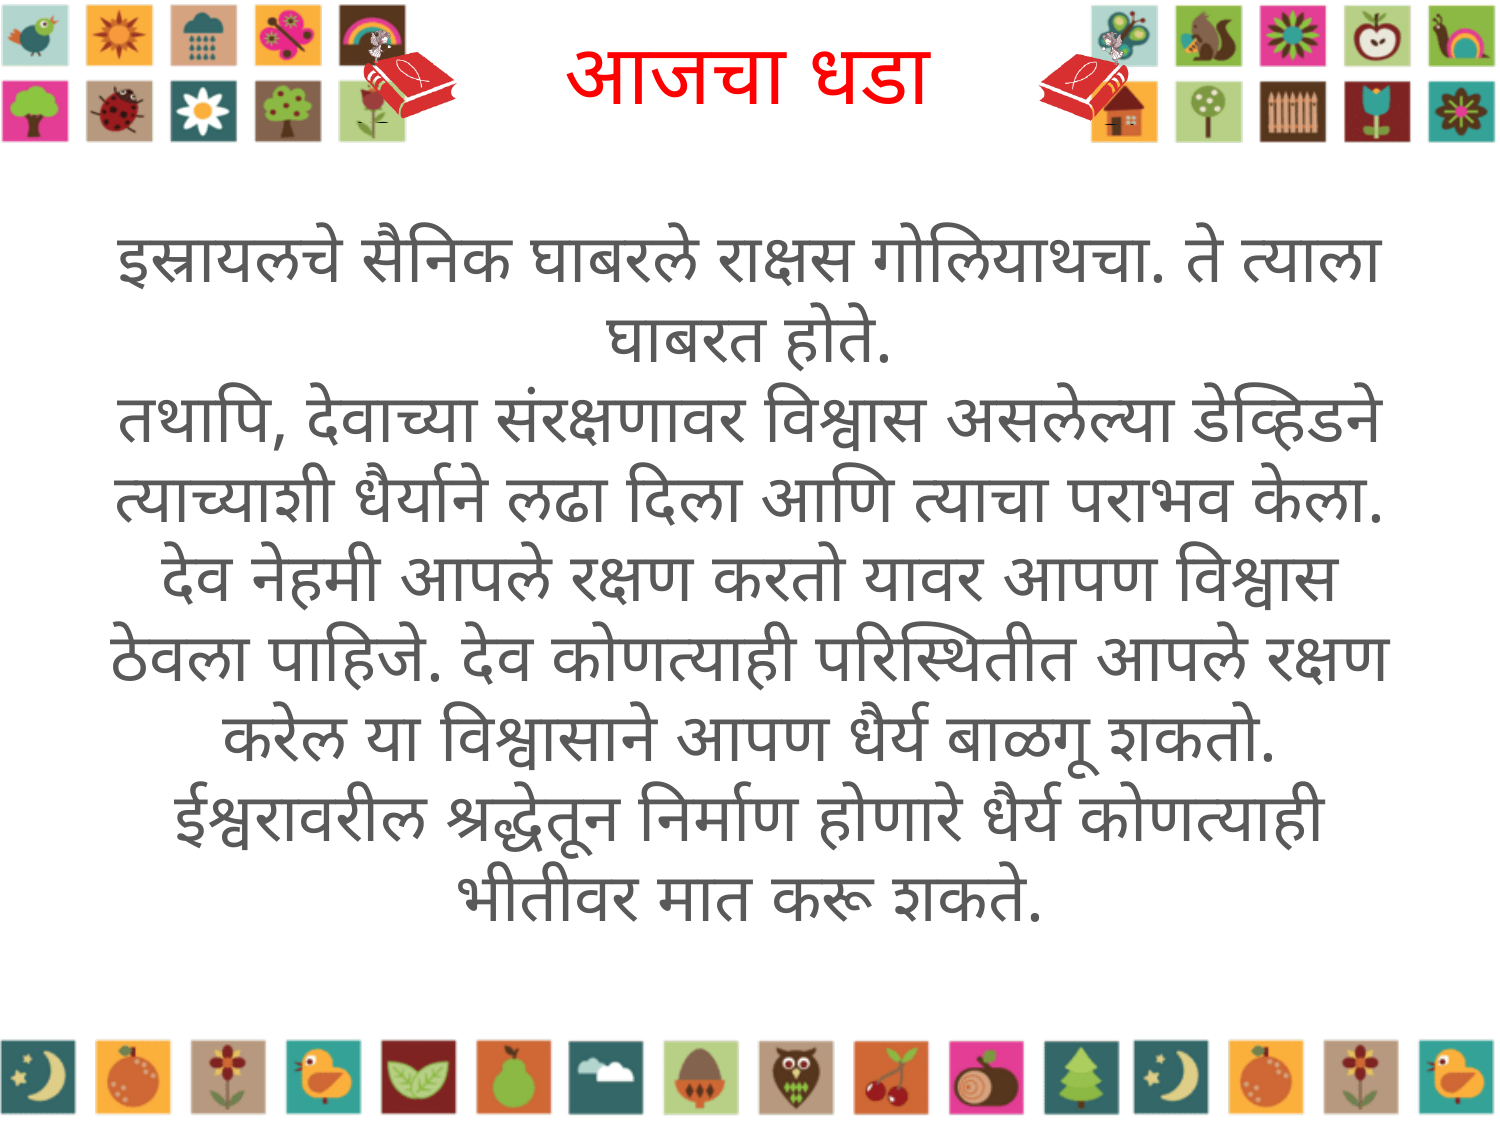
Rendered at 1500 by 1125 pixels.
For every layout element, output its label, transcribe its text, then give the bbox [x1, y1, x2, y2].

text_box आजचा धडा [427, 13, 1078, 129]
picture [0, 3, 489, 150]
picture [1006, 3, 1500, 150]
text_box इस्रायलचे सैनिक घाबरले राक्षस गोलियाथचा. ते त्याला घाबरत होते. तथापि, देवाच्या संरक्षणावर विश्वास असलेल्या डेव्हिडने त्याच्याशी धैर्याने लढा दिला आणि त्याचा पराभव केला. देव नेहमी आपले रक्षण करतो यावर आपण विश्वास ठेवला पाहिजे. देव कोणत्याही परिस्थितीत आपले रक्षण करेल या विश्वासाने आपण धैर्य बाळगू शकतो. ईश्वरावरील श्रद्धेतून निर्माण होणारे धैर्य कोणत्याही भीतीवर मात करू शकते. [76, 208, 1424, 943]
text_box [0, 1028, 1500, 1118]
